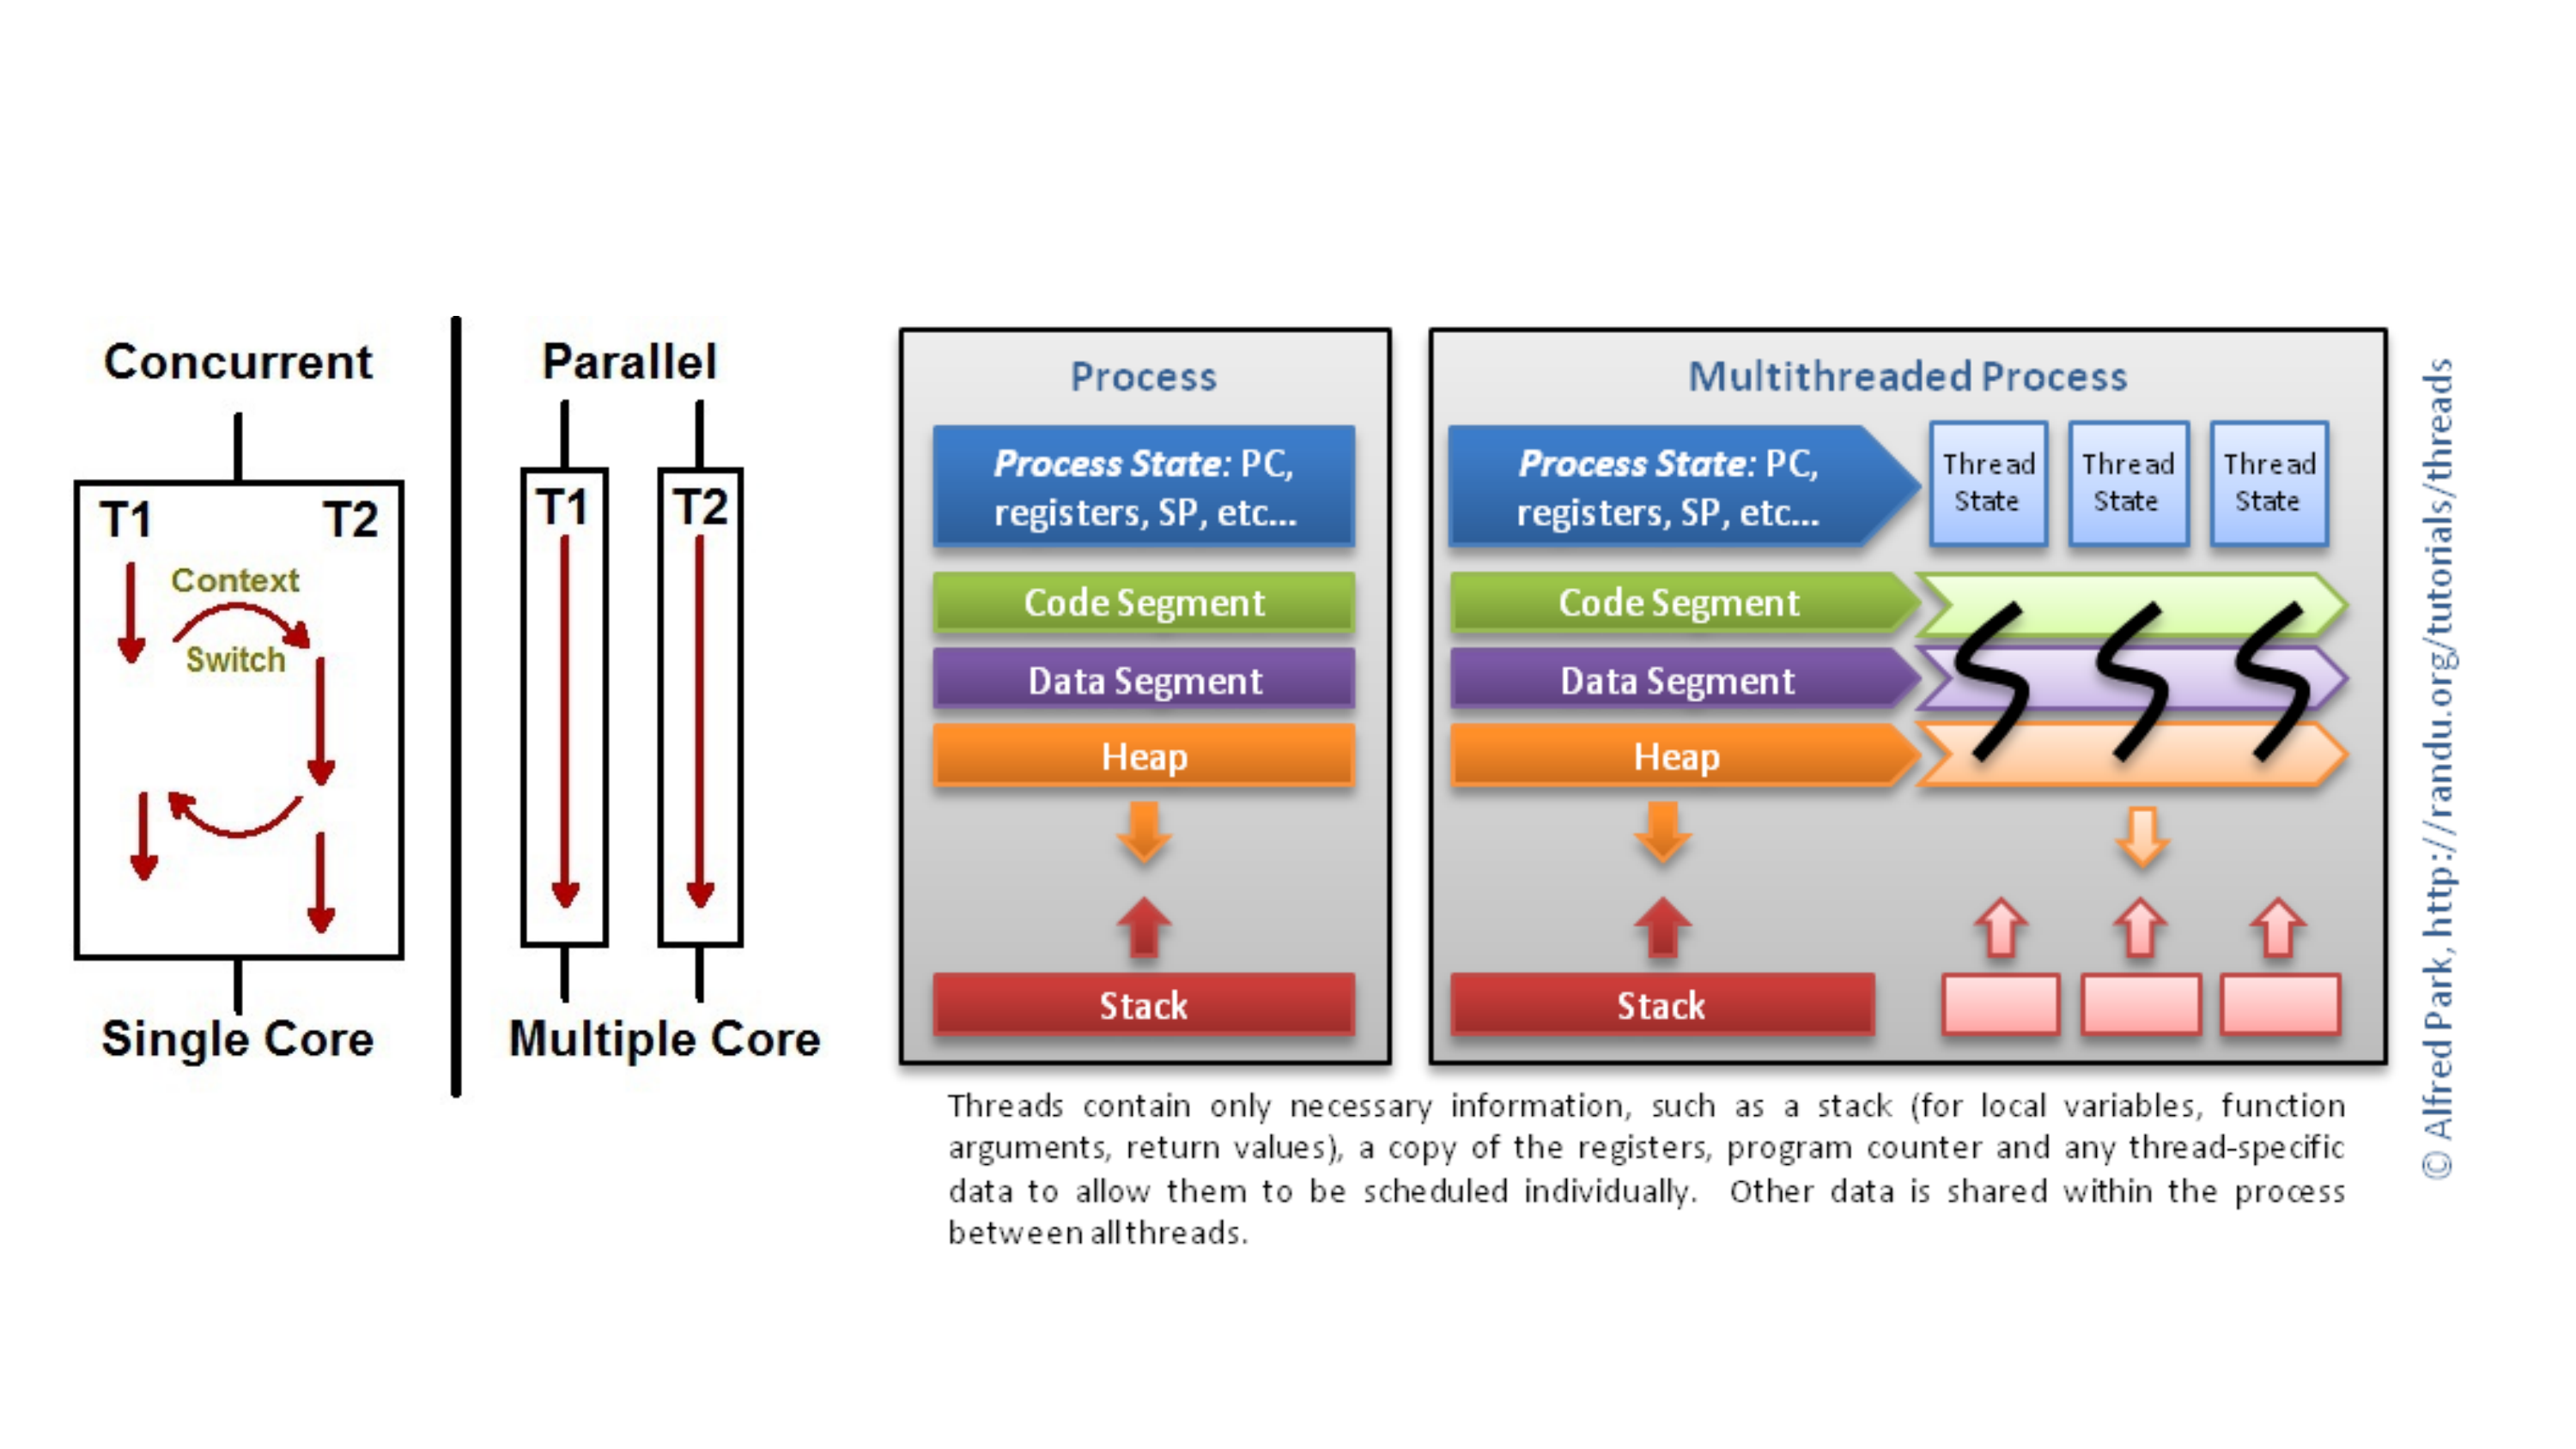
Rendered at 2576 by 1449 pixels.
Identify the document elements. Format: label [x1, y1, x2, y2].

picture [53, 316, 838, 1105]
picture [879, 316, 2502, 1276]
